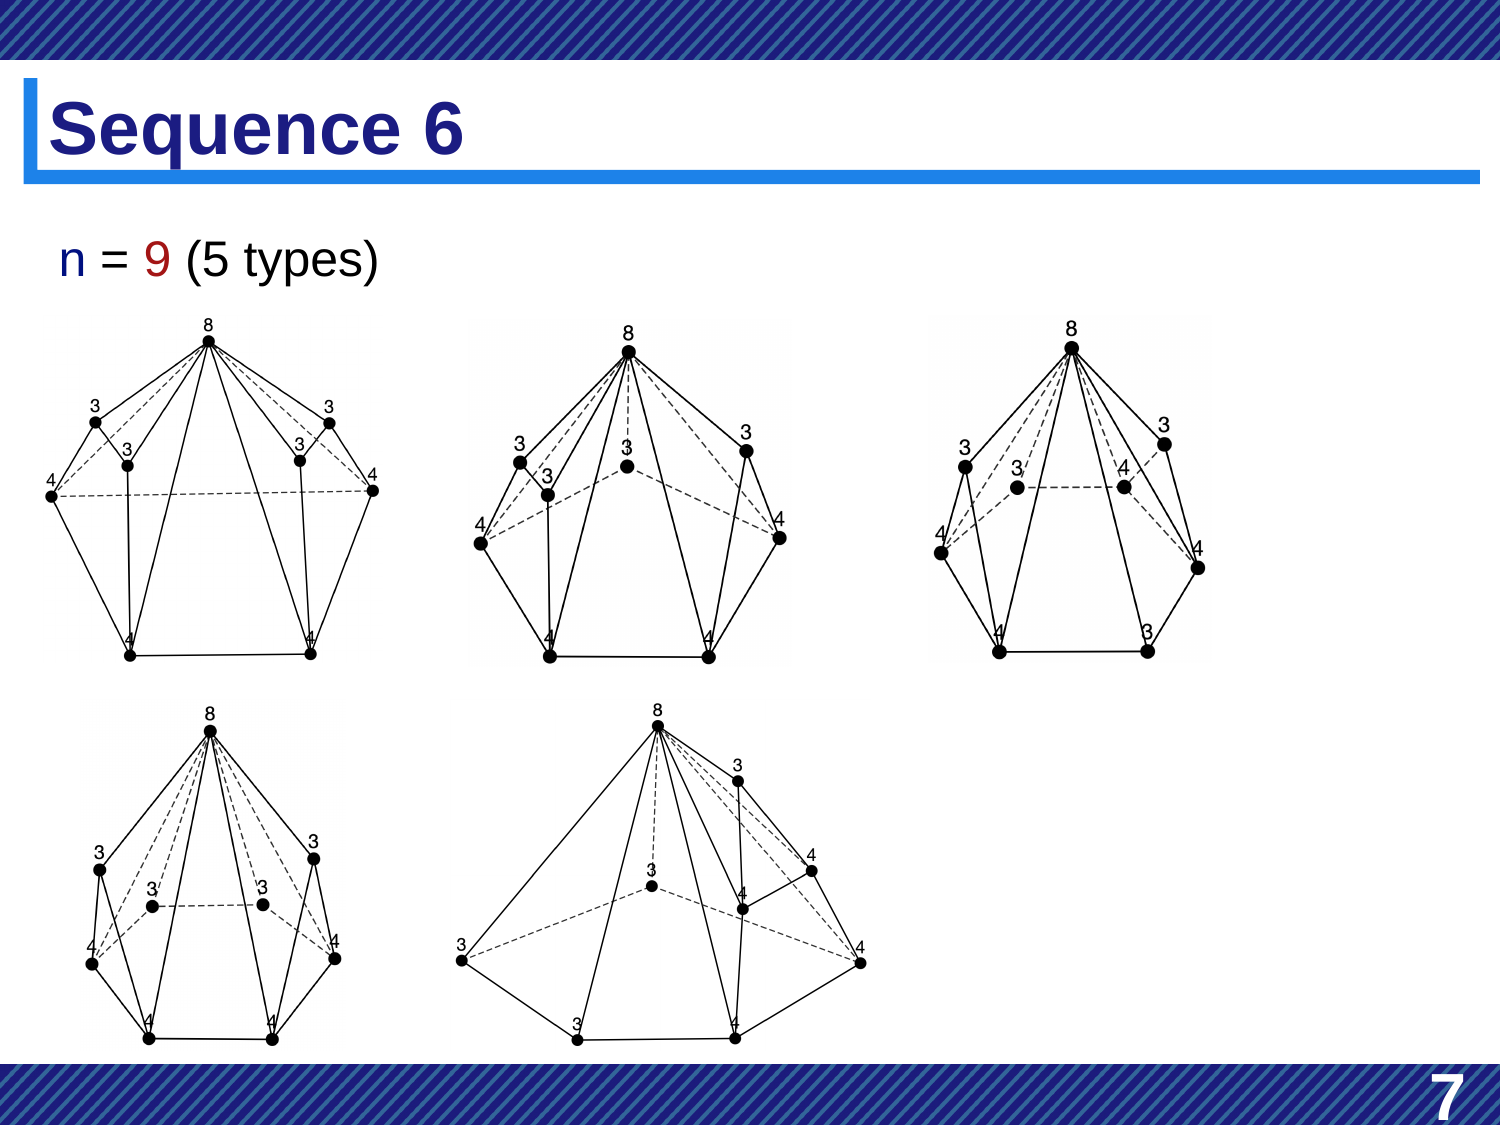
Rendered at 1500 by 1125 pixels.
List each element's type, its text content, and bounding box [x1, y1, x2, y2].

title Sequence 6 [33, 71, 1469, 178]
picture [0, 0, 1500, 60]
text_box n = 9 (5 types) [43, 212, 419, 294]
picture [450, 699, 871, 1052]
slide_number 7 [1143, 1068, 1482, 1120]
picture [43, 314, 384, 664]
picture [928, 314, 1212, 664]
picture [0, 1064, 1500, 1125]
picture [79, 699, 347, 1051]
picture [467, 318, 792, 668]
